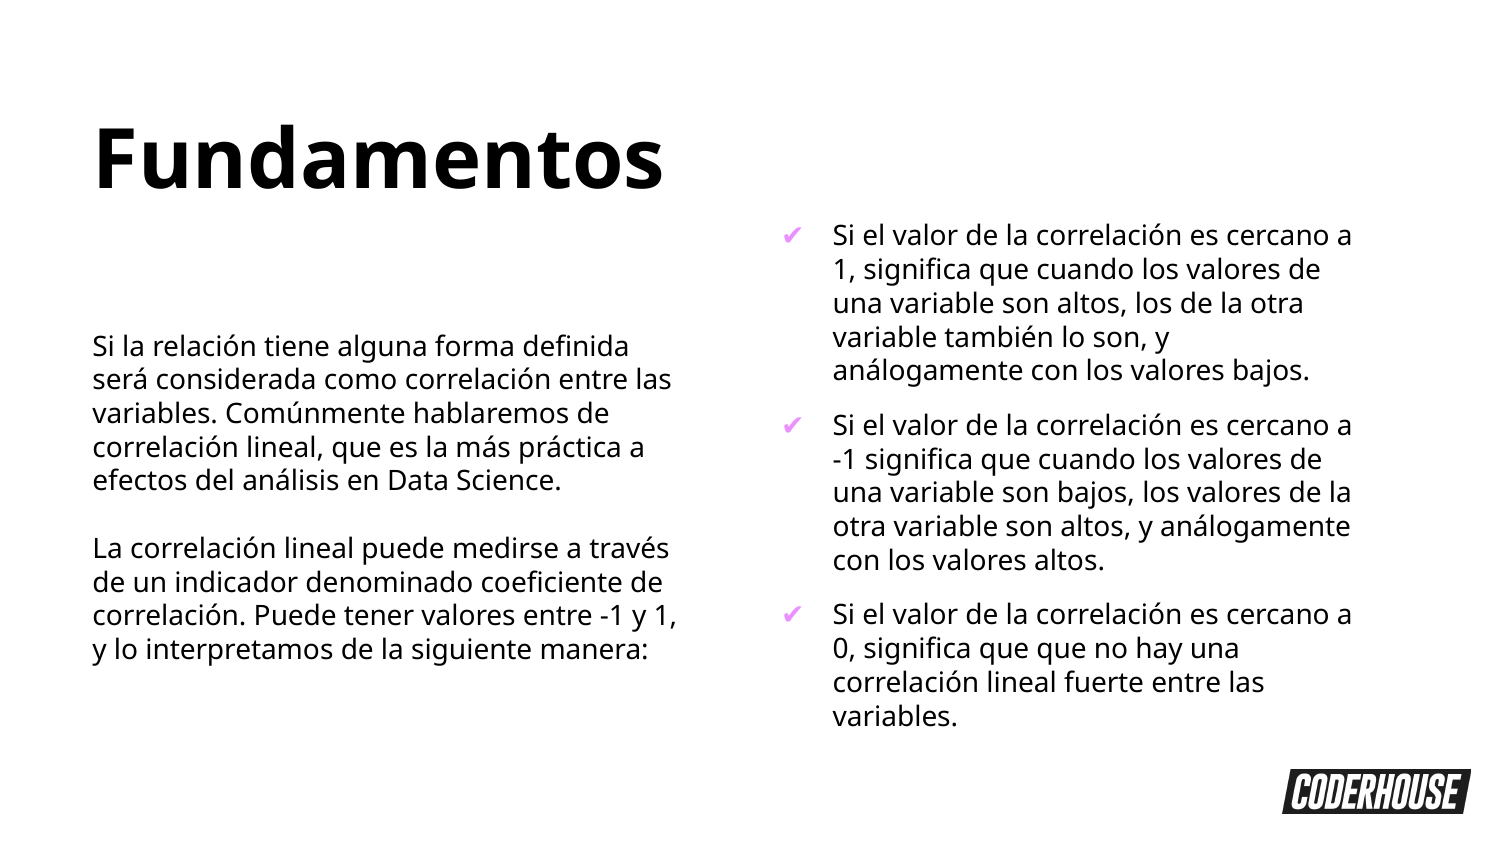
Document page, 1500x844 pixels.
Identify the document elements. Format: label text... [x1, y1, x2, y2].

text_box Si el valor de la correlación es cercano a 1, significa que cuando los valores de una variable son altos, los de la otra variable también lo son, y análogamente con los valores bajos. Si el valor de la correlación es cercano a -1 significa que cuando los valores de una variable son bajos, los valores de la otra variable son altos, y análogamente con los valores altos. Si el valor de la correlación es cercano a 0, significa que que no hay una correlación lineal fuerte entre las variables. [742, 202, 1372, 747]
picture [1281, 769, 1471, 814]
text_box Si la relación tiene alguna forma definida será considerada como correlación entre las variables. Comúnmente hablaremos de correlación lineal, que es la más práctica a efectos del análisis en Data Science. La correlación lineal puede medirse a través de un indicador denominado coeficiente de correlación. Puede tener valores entre -1 y 1, y lo interpretamos de la siguiente manera: [77, 312, 707, 748]
text_box Fundamentos [77, 101, 1414, 312]
